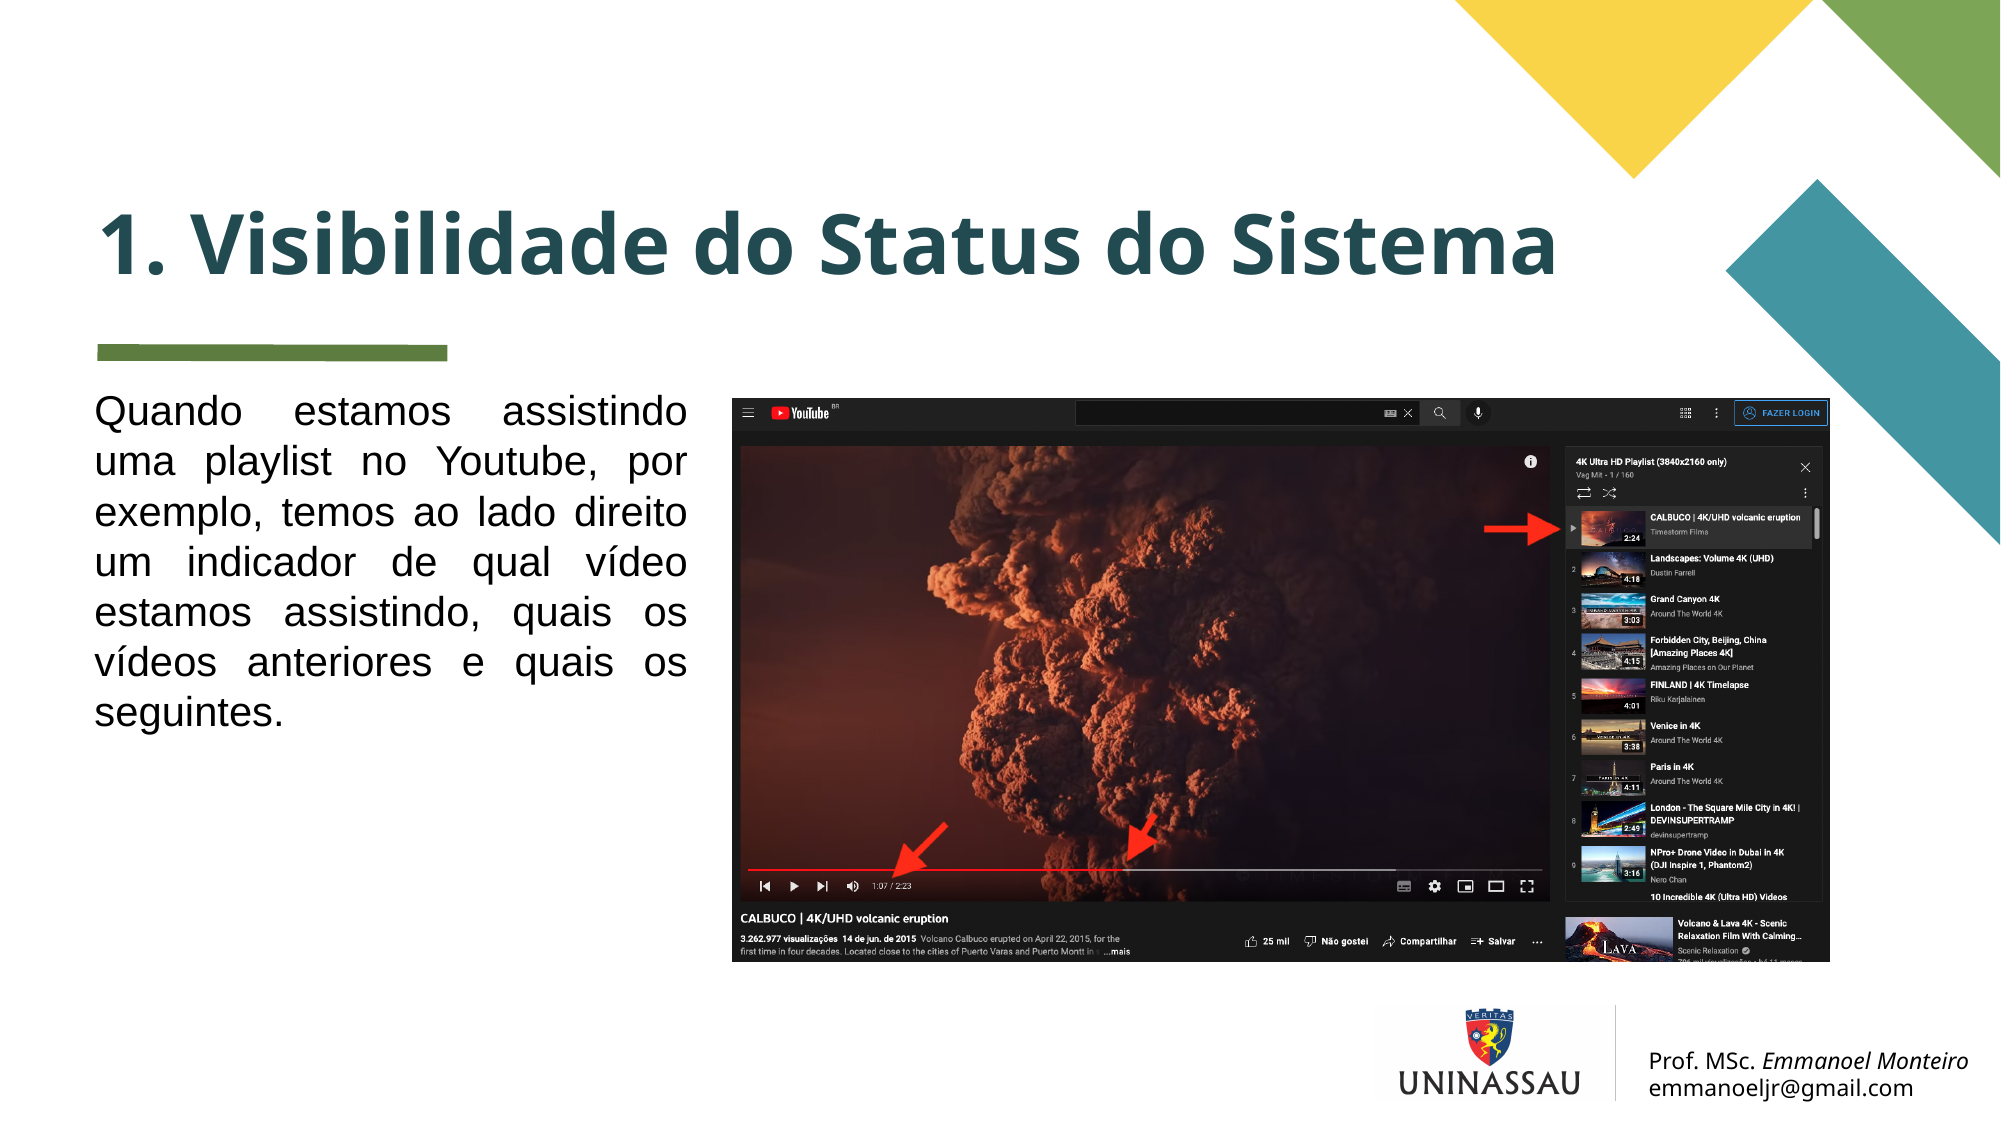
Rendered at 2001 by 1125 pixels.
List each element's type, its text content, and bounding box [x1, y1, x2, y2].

text_box Prof. MSc. Emmanoel Monteiro emmanoeljr@gmail.com [1633, 1038, 2000, 1109]
title 1. Visibilidade do Status do Sistema [97, 32, 1898, 291]
picture [1373, 1005, 1616, 1101]
text_box Quando estamos assistindo uma playlist no Youtube, por exemplo, temos ao lado direito um indicador de qual vídeo estamos assistindo, quais os vídeos anteriores e quais os seguintes. [79, 376, 704, 742]
picture [732, 397, 1830, 962]
